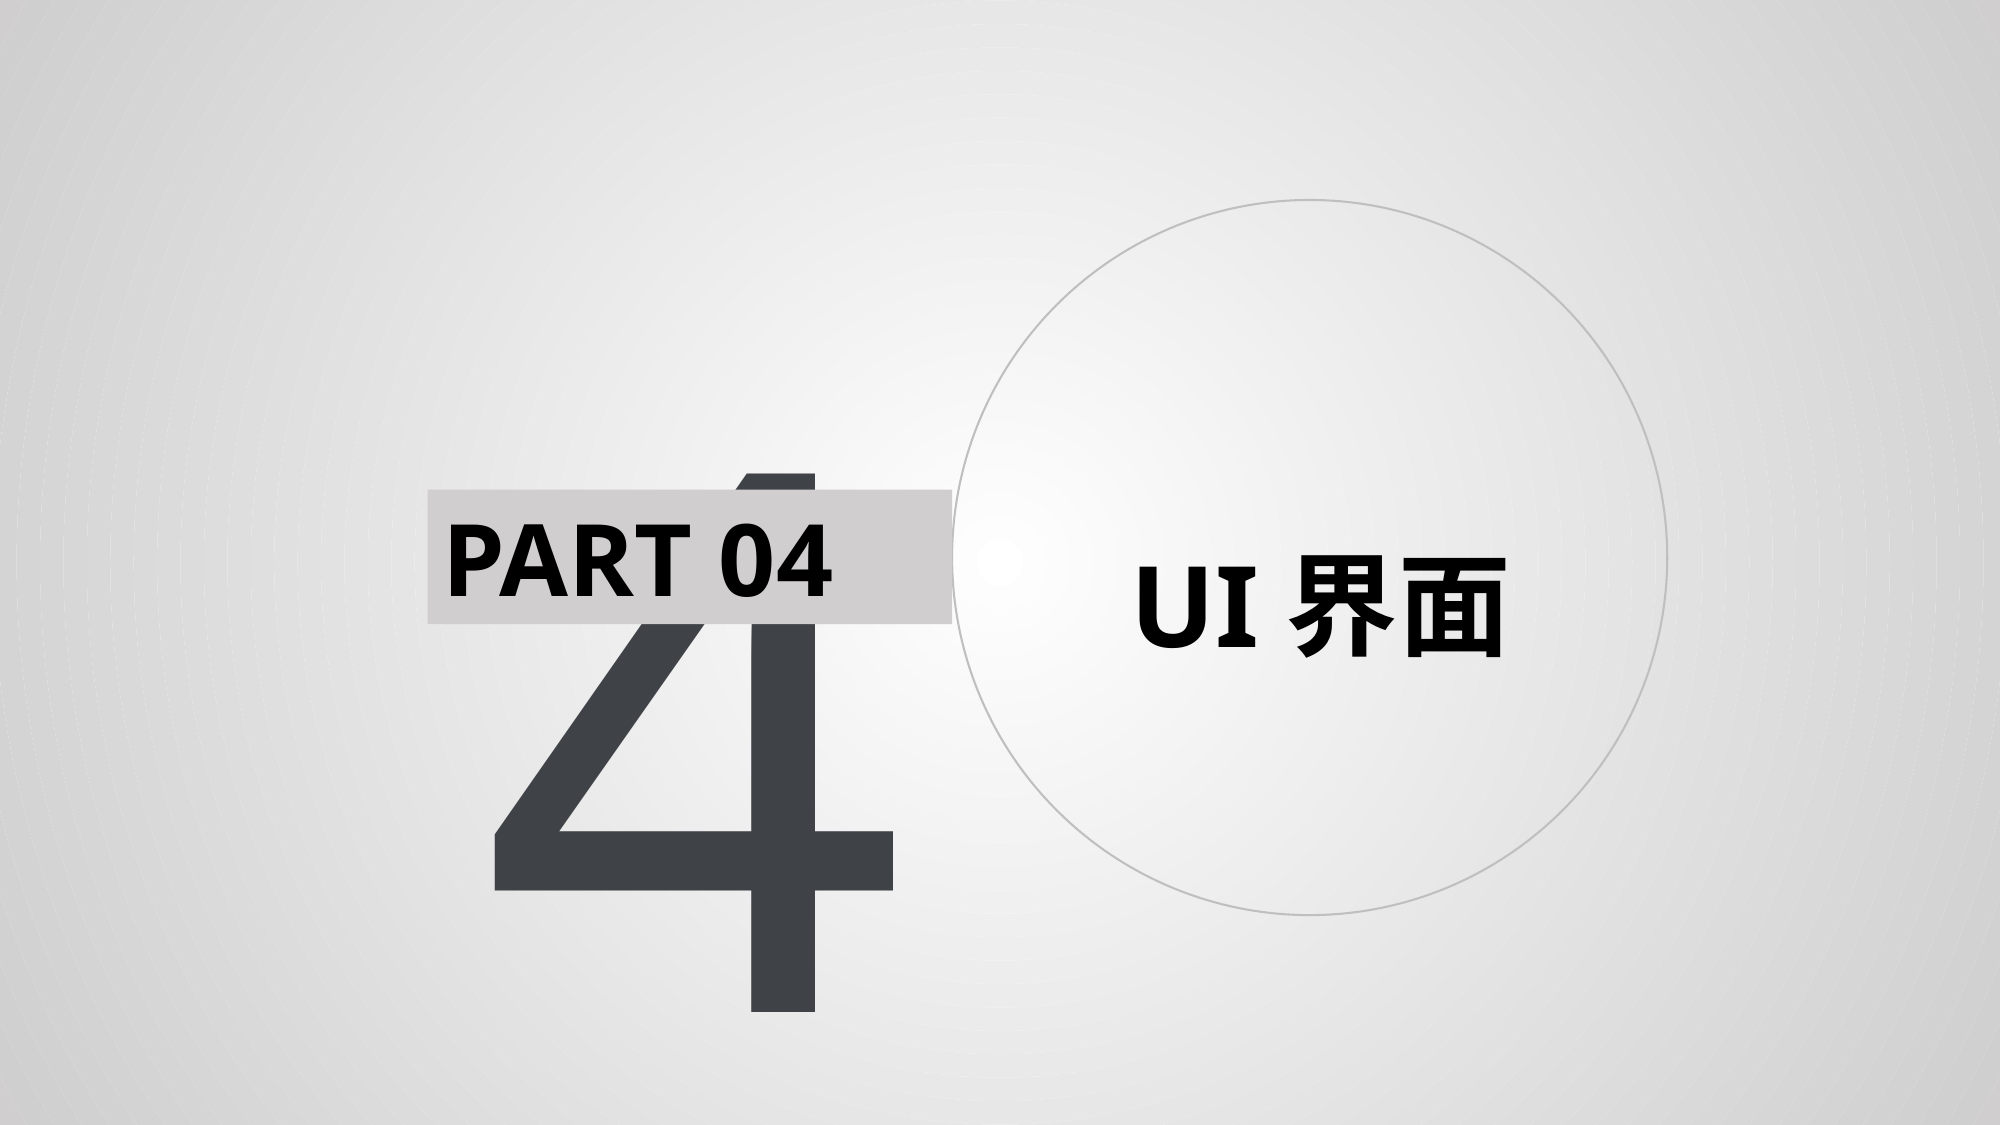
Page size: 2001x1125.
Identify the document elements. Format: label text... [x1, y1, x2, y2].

text_box PART 04 [427, 489, 953, 625]
text_box 4 [324, 0, 1064, 1125]
text_box [953, 198, 1655, 917]
text_box UI界面 [1115, 459, 1696, 678]
